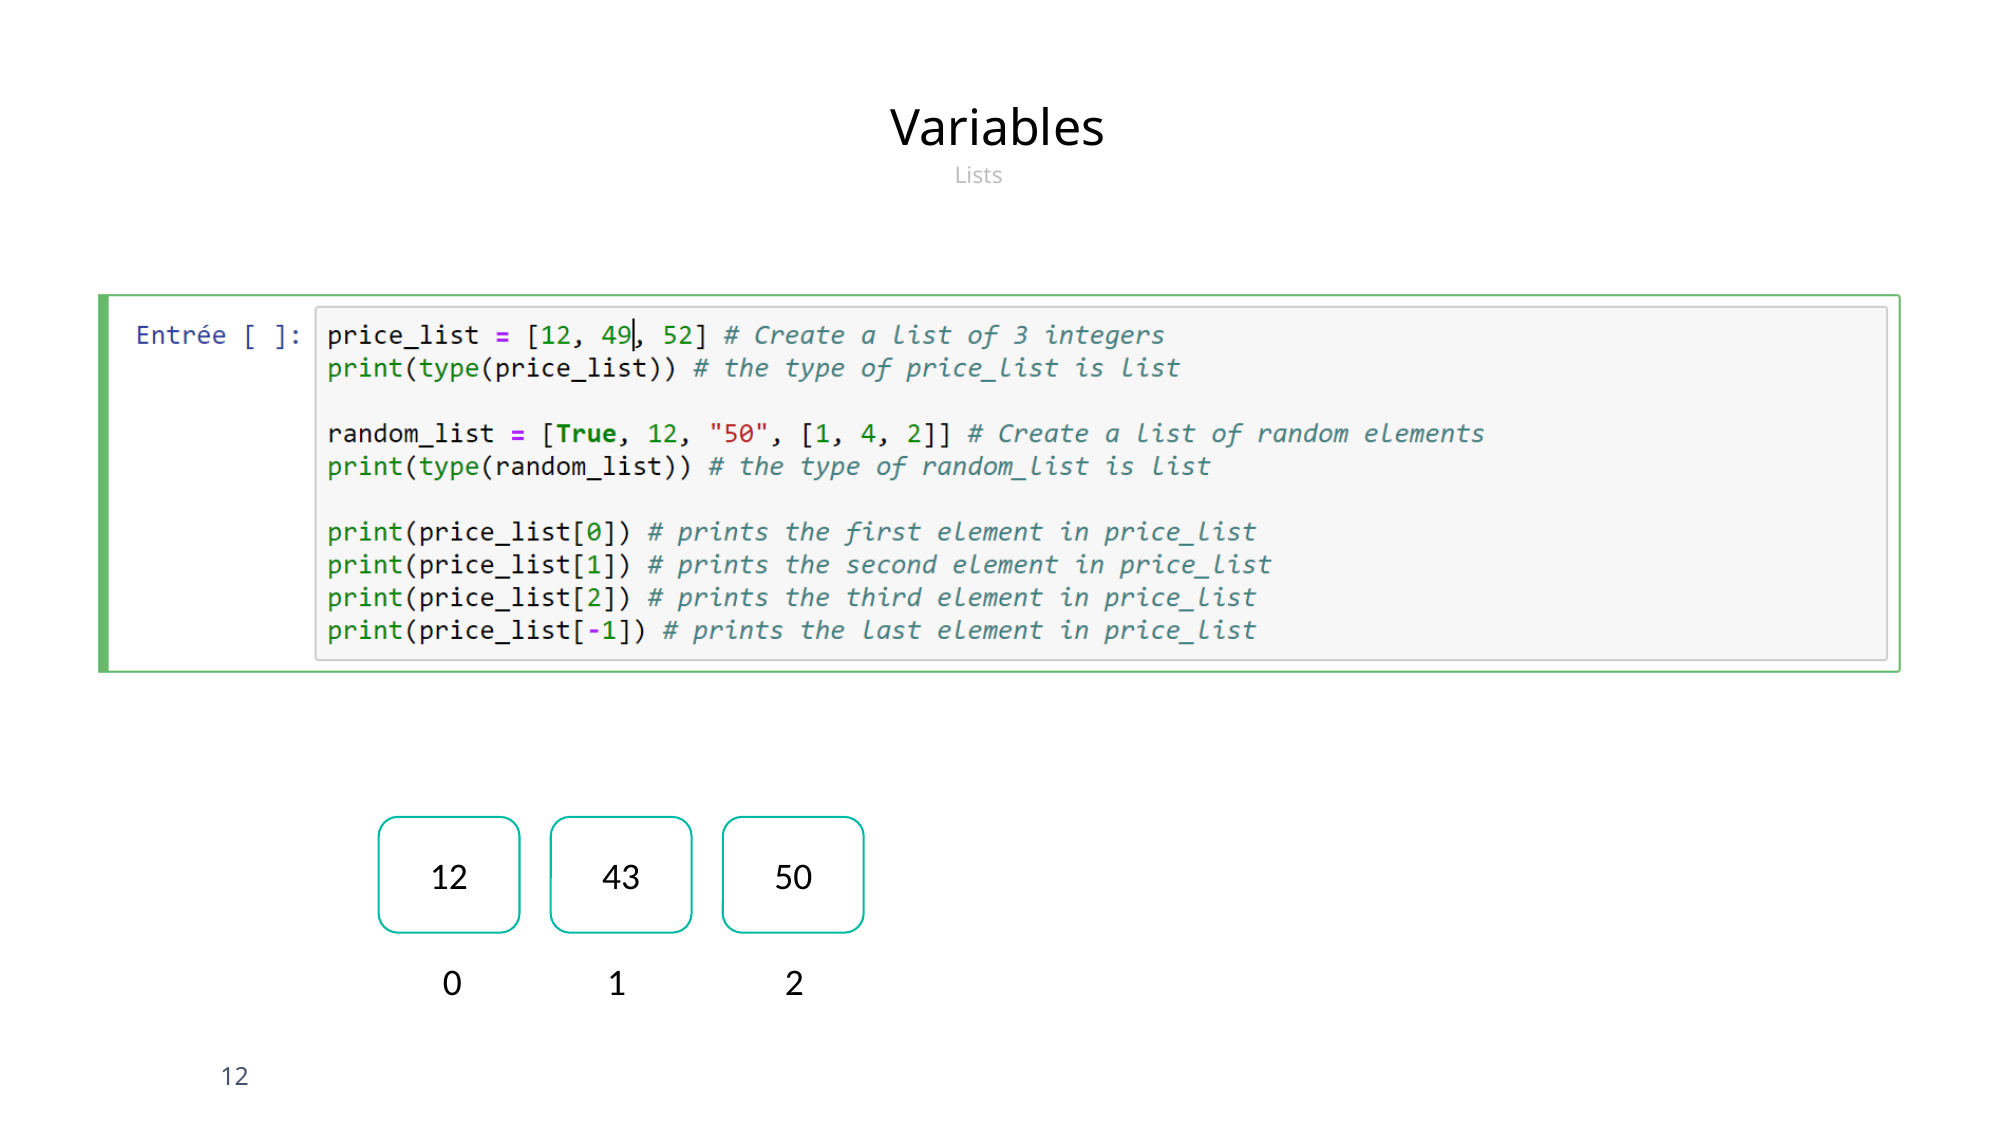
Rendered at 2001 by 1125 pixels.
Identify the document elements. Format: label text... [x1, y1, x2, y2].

text_box 50 [721, 815, 865, 934]
text_box 2 [769, 950, 817, 1011]
text_box 1 [592, 950, 639, 1011]
picture [96, 291, 1904, 677]
text_box 43 [549, 815, 693, 934]
text_box Lists [593, 134, 1364, 214]
text_box 12 [377, 815, 521, 934]
text_box 12 [188, 1053, 281, 1103]
text_box 0 [428, 950, 475, 1011]
text_box Variables [593, 58, 1403, 164]
text_box [79, 1010, 520, 1125]
